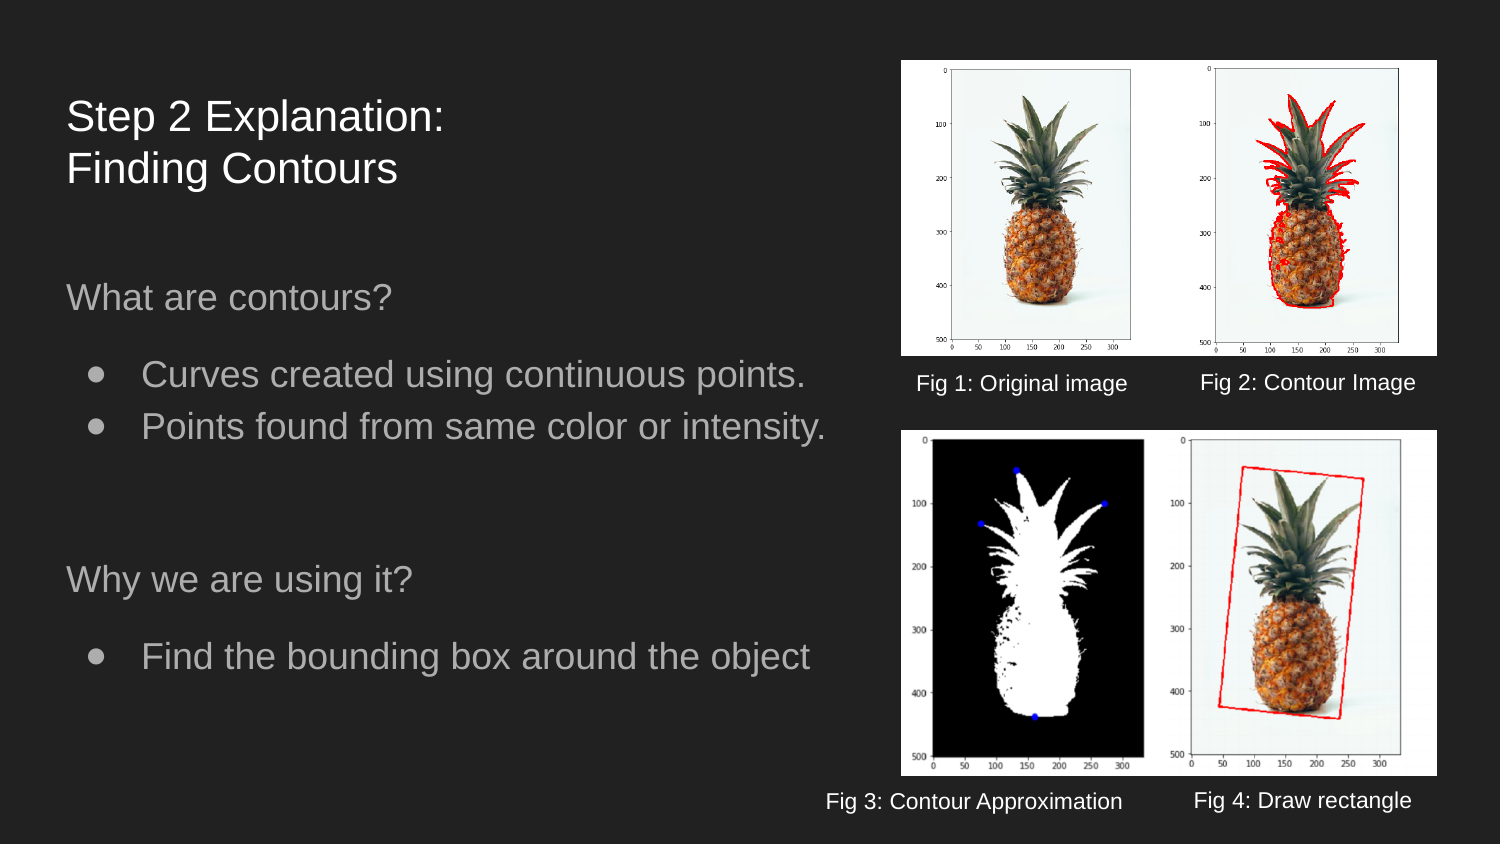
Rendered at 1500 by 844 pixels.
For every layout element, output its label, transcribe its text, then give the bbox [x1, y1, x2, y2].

picture [900, 430, 1438, 776]
text_box Fig 2: Contour Image [1185, 353, 1449, 410]
list What are contours? Curves created using continuous points. Points found from same color or intensity. Why we are using it? Find the bounding box around the object [51, 251, 902, 812]
text_box Fig 3: Contour Approximation [810, 772, 1179, 828]
text_box Fig 1: Original image [900, 363, 1165, 411]
text_box Fig 4: Draw rectangle [1178, 771, 1463, 827]
title Step 2 Explanation: Finding Contours [51, 72, 895, 209]
picture [900, 60, 1438, 356]
